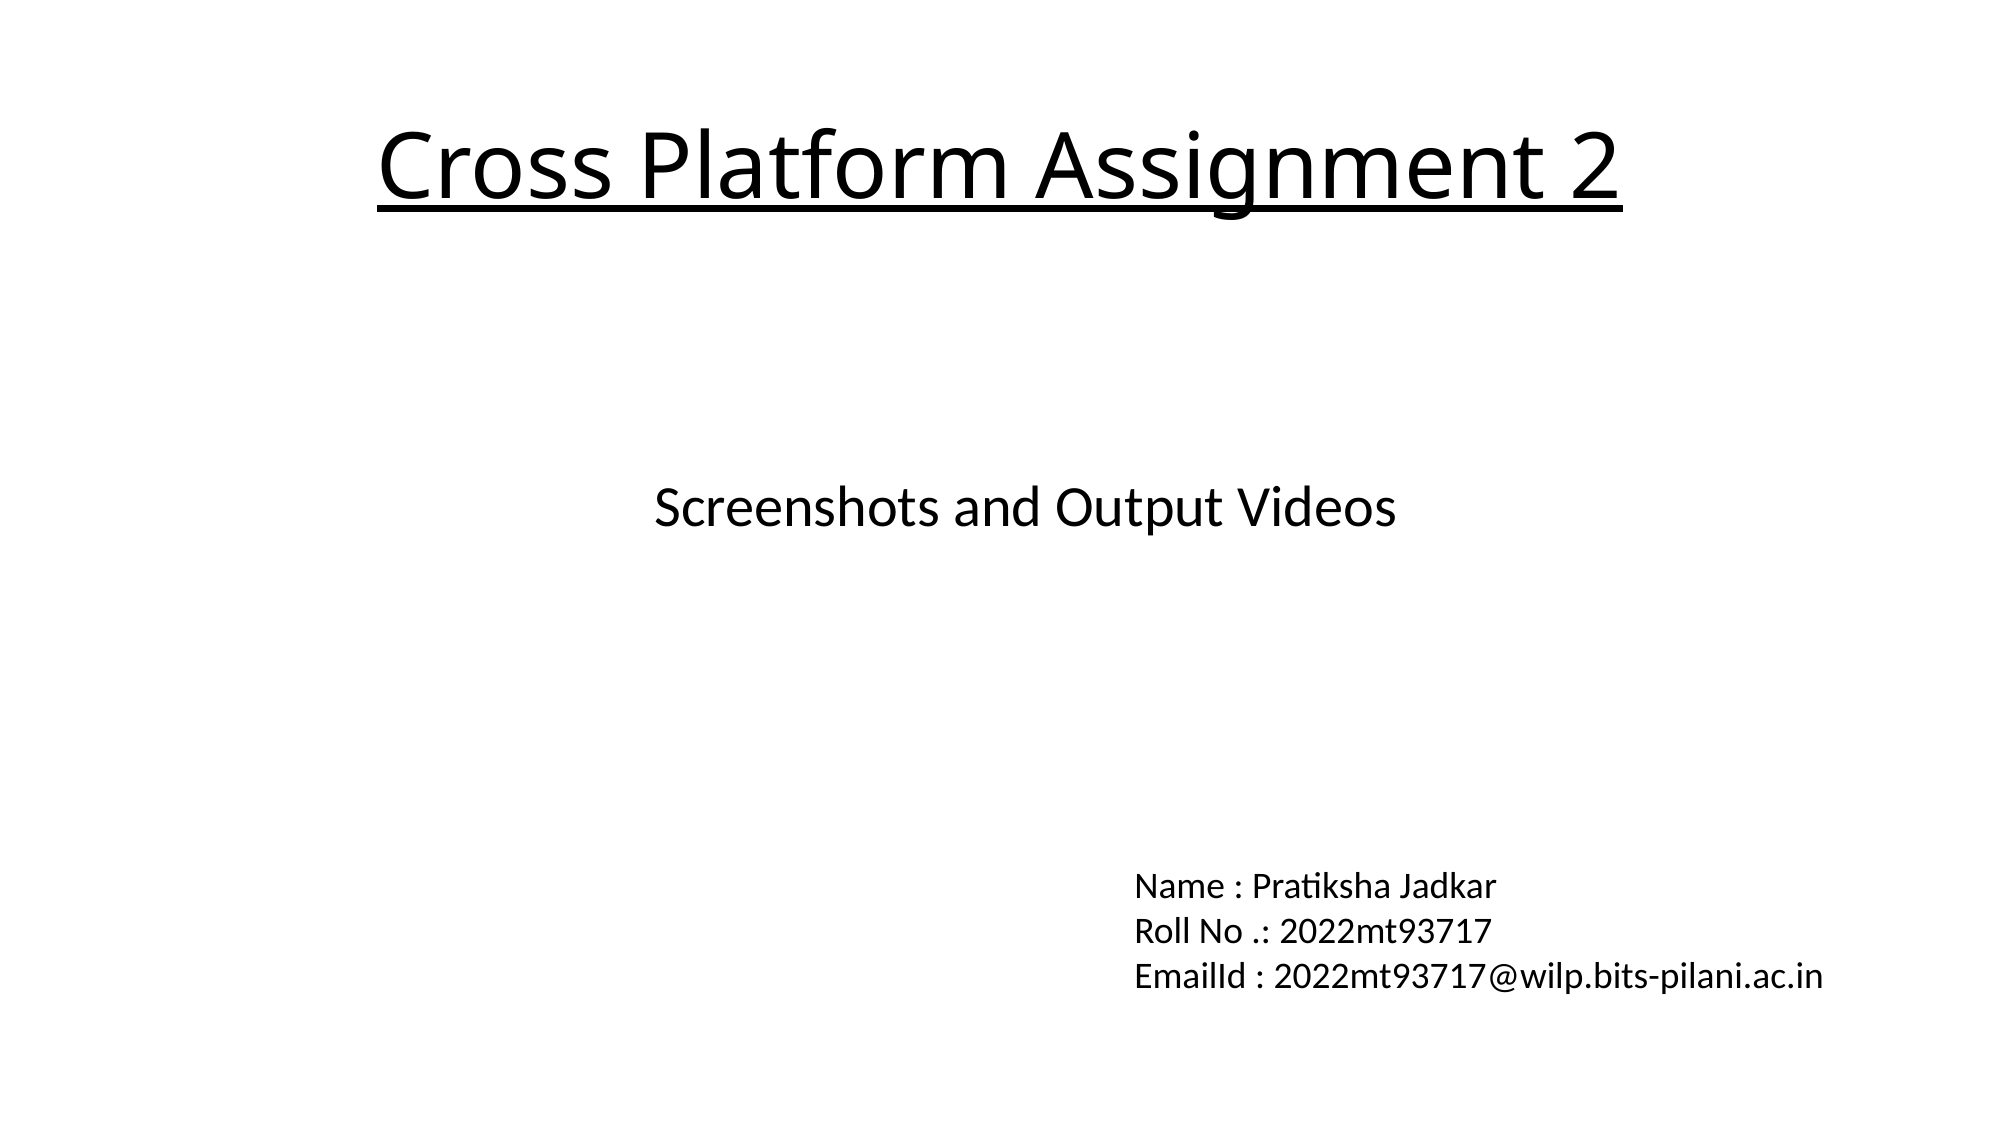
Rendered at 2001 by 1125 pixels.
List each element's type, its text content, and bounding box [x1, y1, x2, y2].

text_box Name : Pratiksha Jadkar Roll No .: 2022mt93717 EmailId : 2022mt93717@wilp.bits-pilani.ac.in [1119, 853, 1968, 1004]
title Cross Platform Assignment 2 [137, 59, 1863, 278]
list Screenshots and Output Videos [163, 468, 1889, 563]
